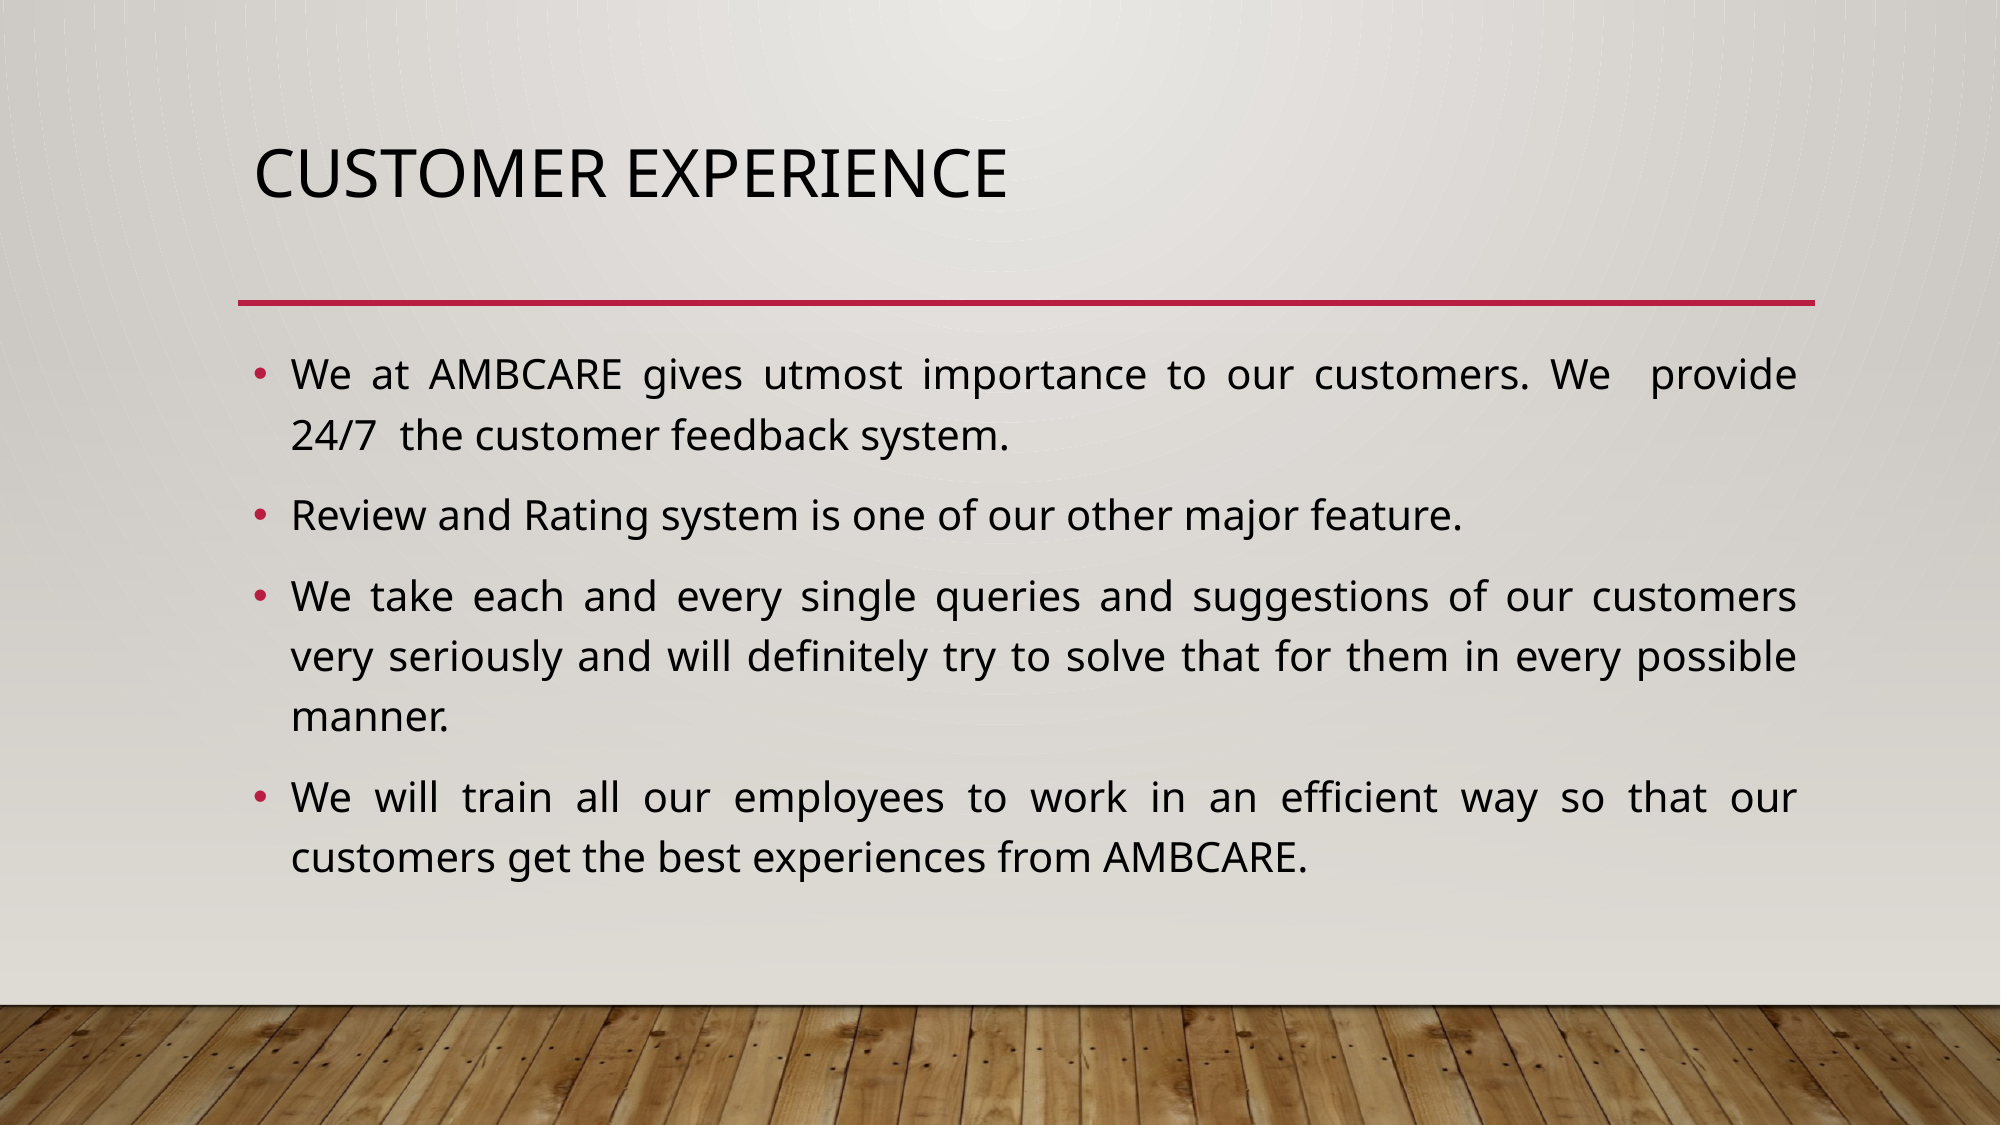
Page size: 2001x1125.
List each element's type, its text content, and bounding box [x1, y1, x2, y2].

title Customer Experience [238, 131, 1814, 305]
list We at AMBCARE gives utmost importance to our customers. We provide 24/7 the customer feedback system. Review and Rating system is one of our other major feature. We take each and every single queries and suggestions of our customers very seriously and will definitely try to solve that for them in every possible manner. We will train all our employees to work in an efficient way so that our customers get the best experiences from AMBCARE. [238, 330, 1814, 897]
picture [0, 1005, 2000, 1125]
